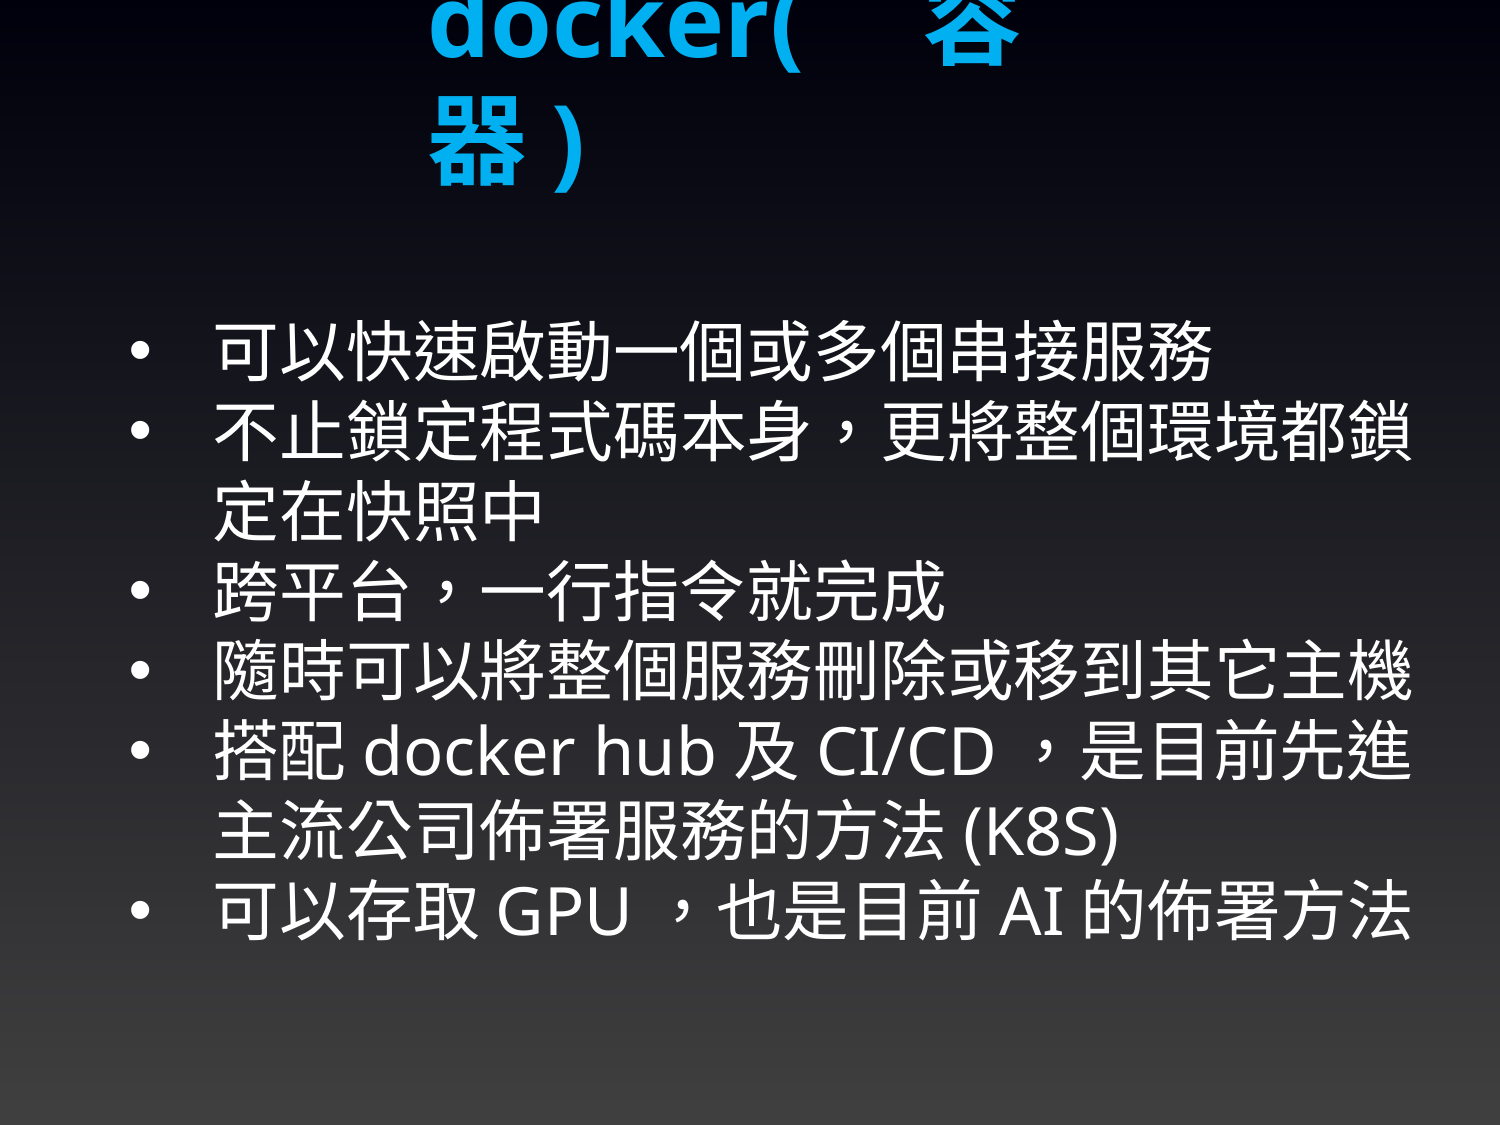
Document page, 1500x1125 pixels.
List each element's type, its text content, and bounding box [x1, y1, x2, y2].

text_box 可以快速啟動一個或多個串接服務 不止鎖定程式碼本身，更將整個環境都鎖定在快照中 跨平台，一行指令就完成 隨時可以將整個服務刪除或移到其它主機 搭配docker hub及CI/CD，是目前先進主流公司佈署服務的方法(K8S) 可以存取GPU，也是目前AI的佈署方法 [113, 302, 1439, 1037]
text_box docker(容器) [412, 49, 1038, 213]
